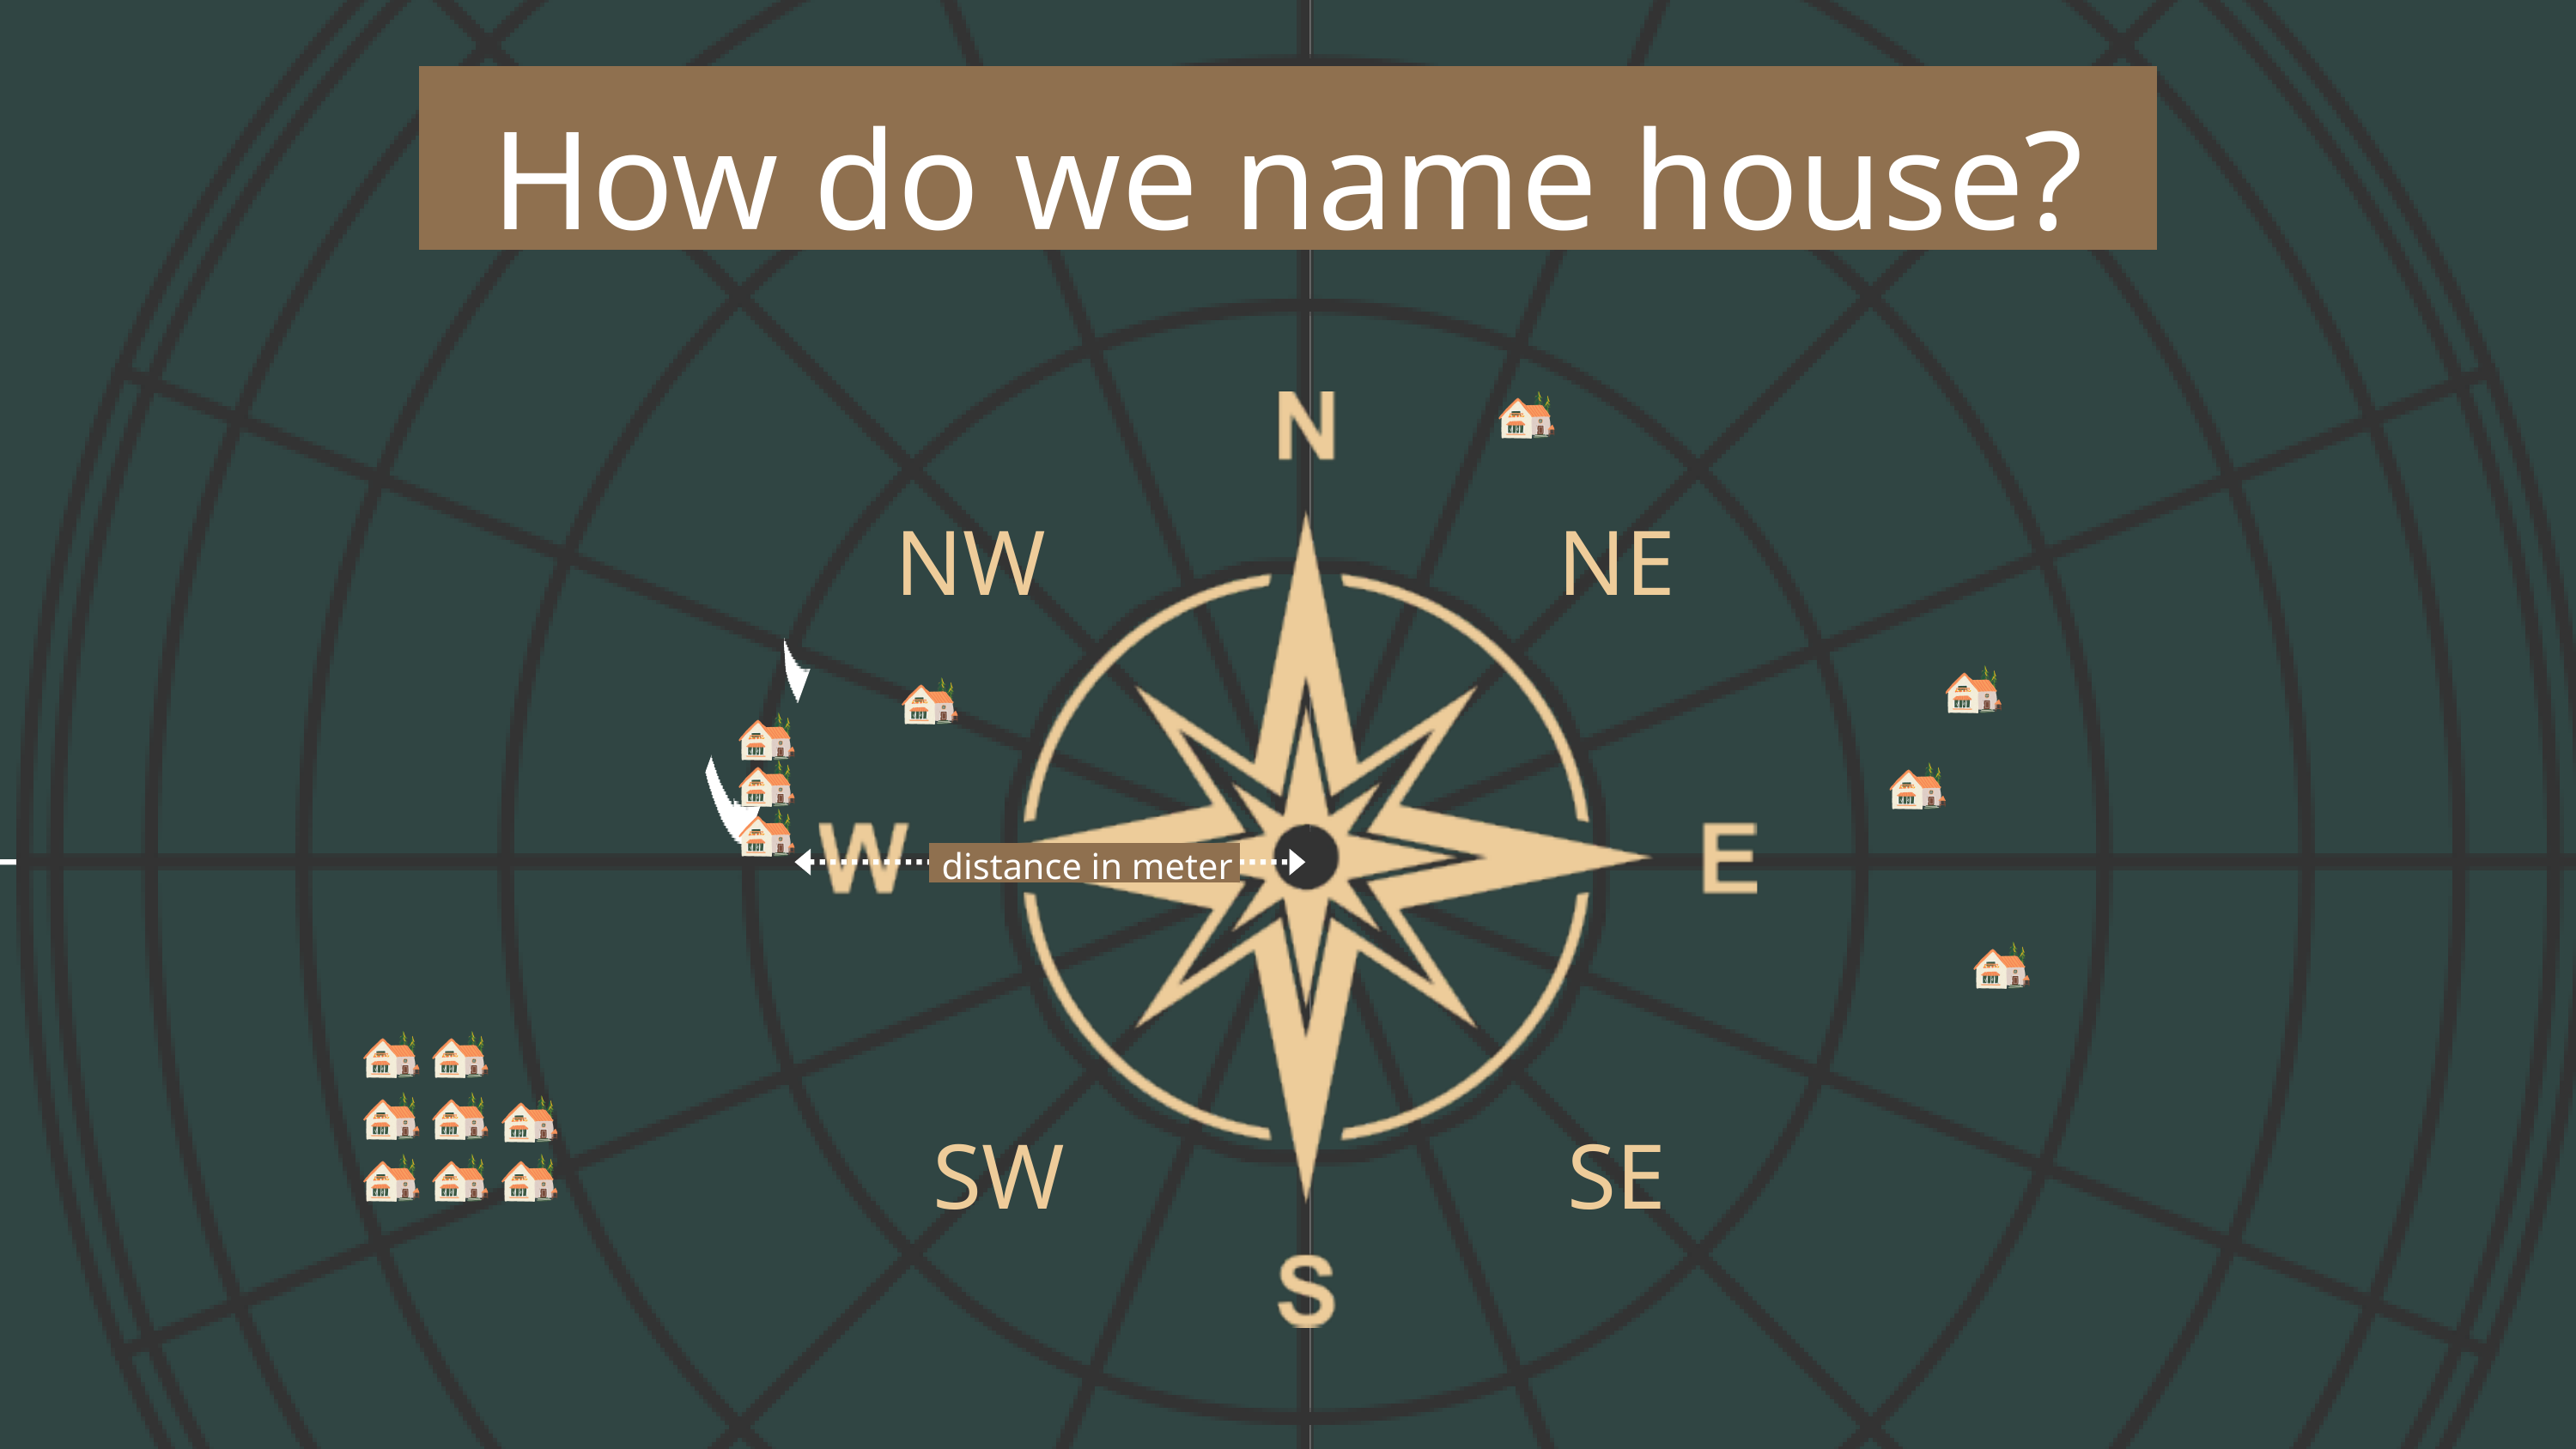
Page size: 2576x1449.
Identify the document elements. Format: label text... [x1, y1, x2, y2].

text_box [738, 761, 795, 807]
text_box [738, 712, 795, 761]
text_box [501, 1095, 558, 1143]
text_box [1889, 762, 1946, 809]
text_box [794, 852, 805, 871]
text_box [1945, 665, 2002, 713]
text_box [928, 840, 1241, 883]
text_box [1498, 391, 1555, 439]
text_box [818, 391, 1758, 1328]
text_box NW [894, 488, 1048, 614]
text_box [682, 623, 819, 855]
text_box [16, 0, 2576, 1449]
text_box [902, 677, 958, 724]
text_box [1293, 852, 1306, 871]
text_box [419, 65, 2157, 251]
text_box [363, 1031, 420, 1078]
text_box [501, 1154, 558, 1202]
text_box [432, 1031, 489, 1078]
text_box [363, 1092, 420, 1140]
text_box [738, 809, 795, 857]
text_box SE [1562, 1101, 1672, 1228]
text_box SW [929, 1101, 1068, 1228]
text_box NE [1554, 488, 1680, 614]
text_box [432, 1092, 489, 1140]
text_box [363, 1154, 420, 1202]
text_box [1973, 942, 2030, 989]
text_box [432, 1154, 489, 1202]
